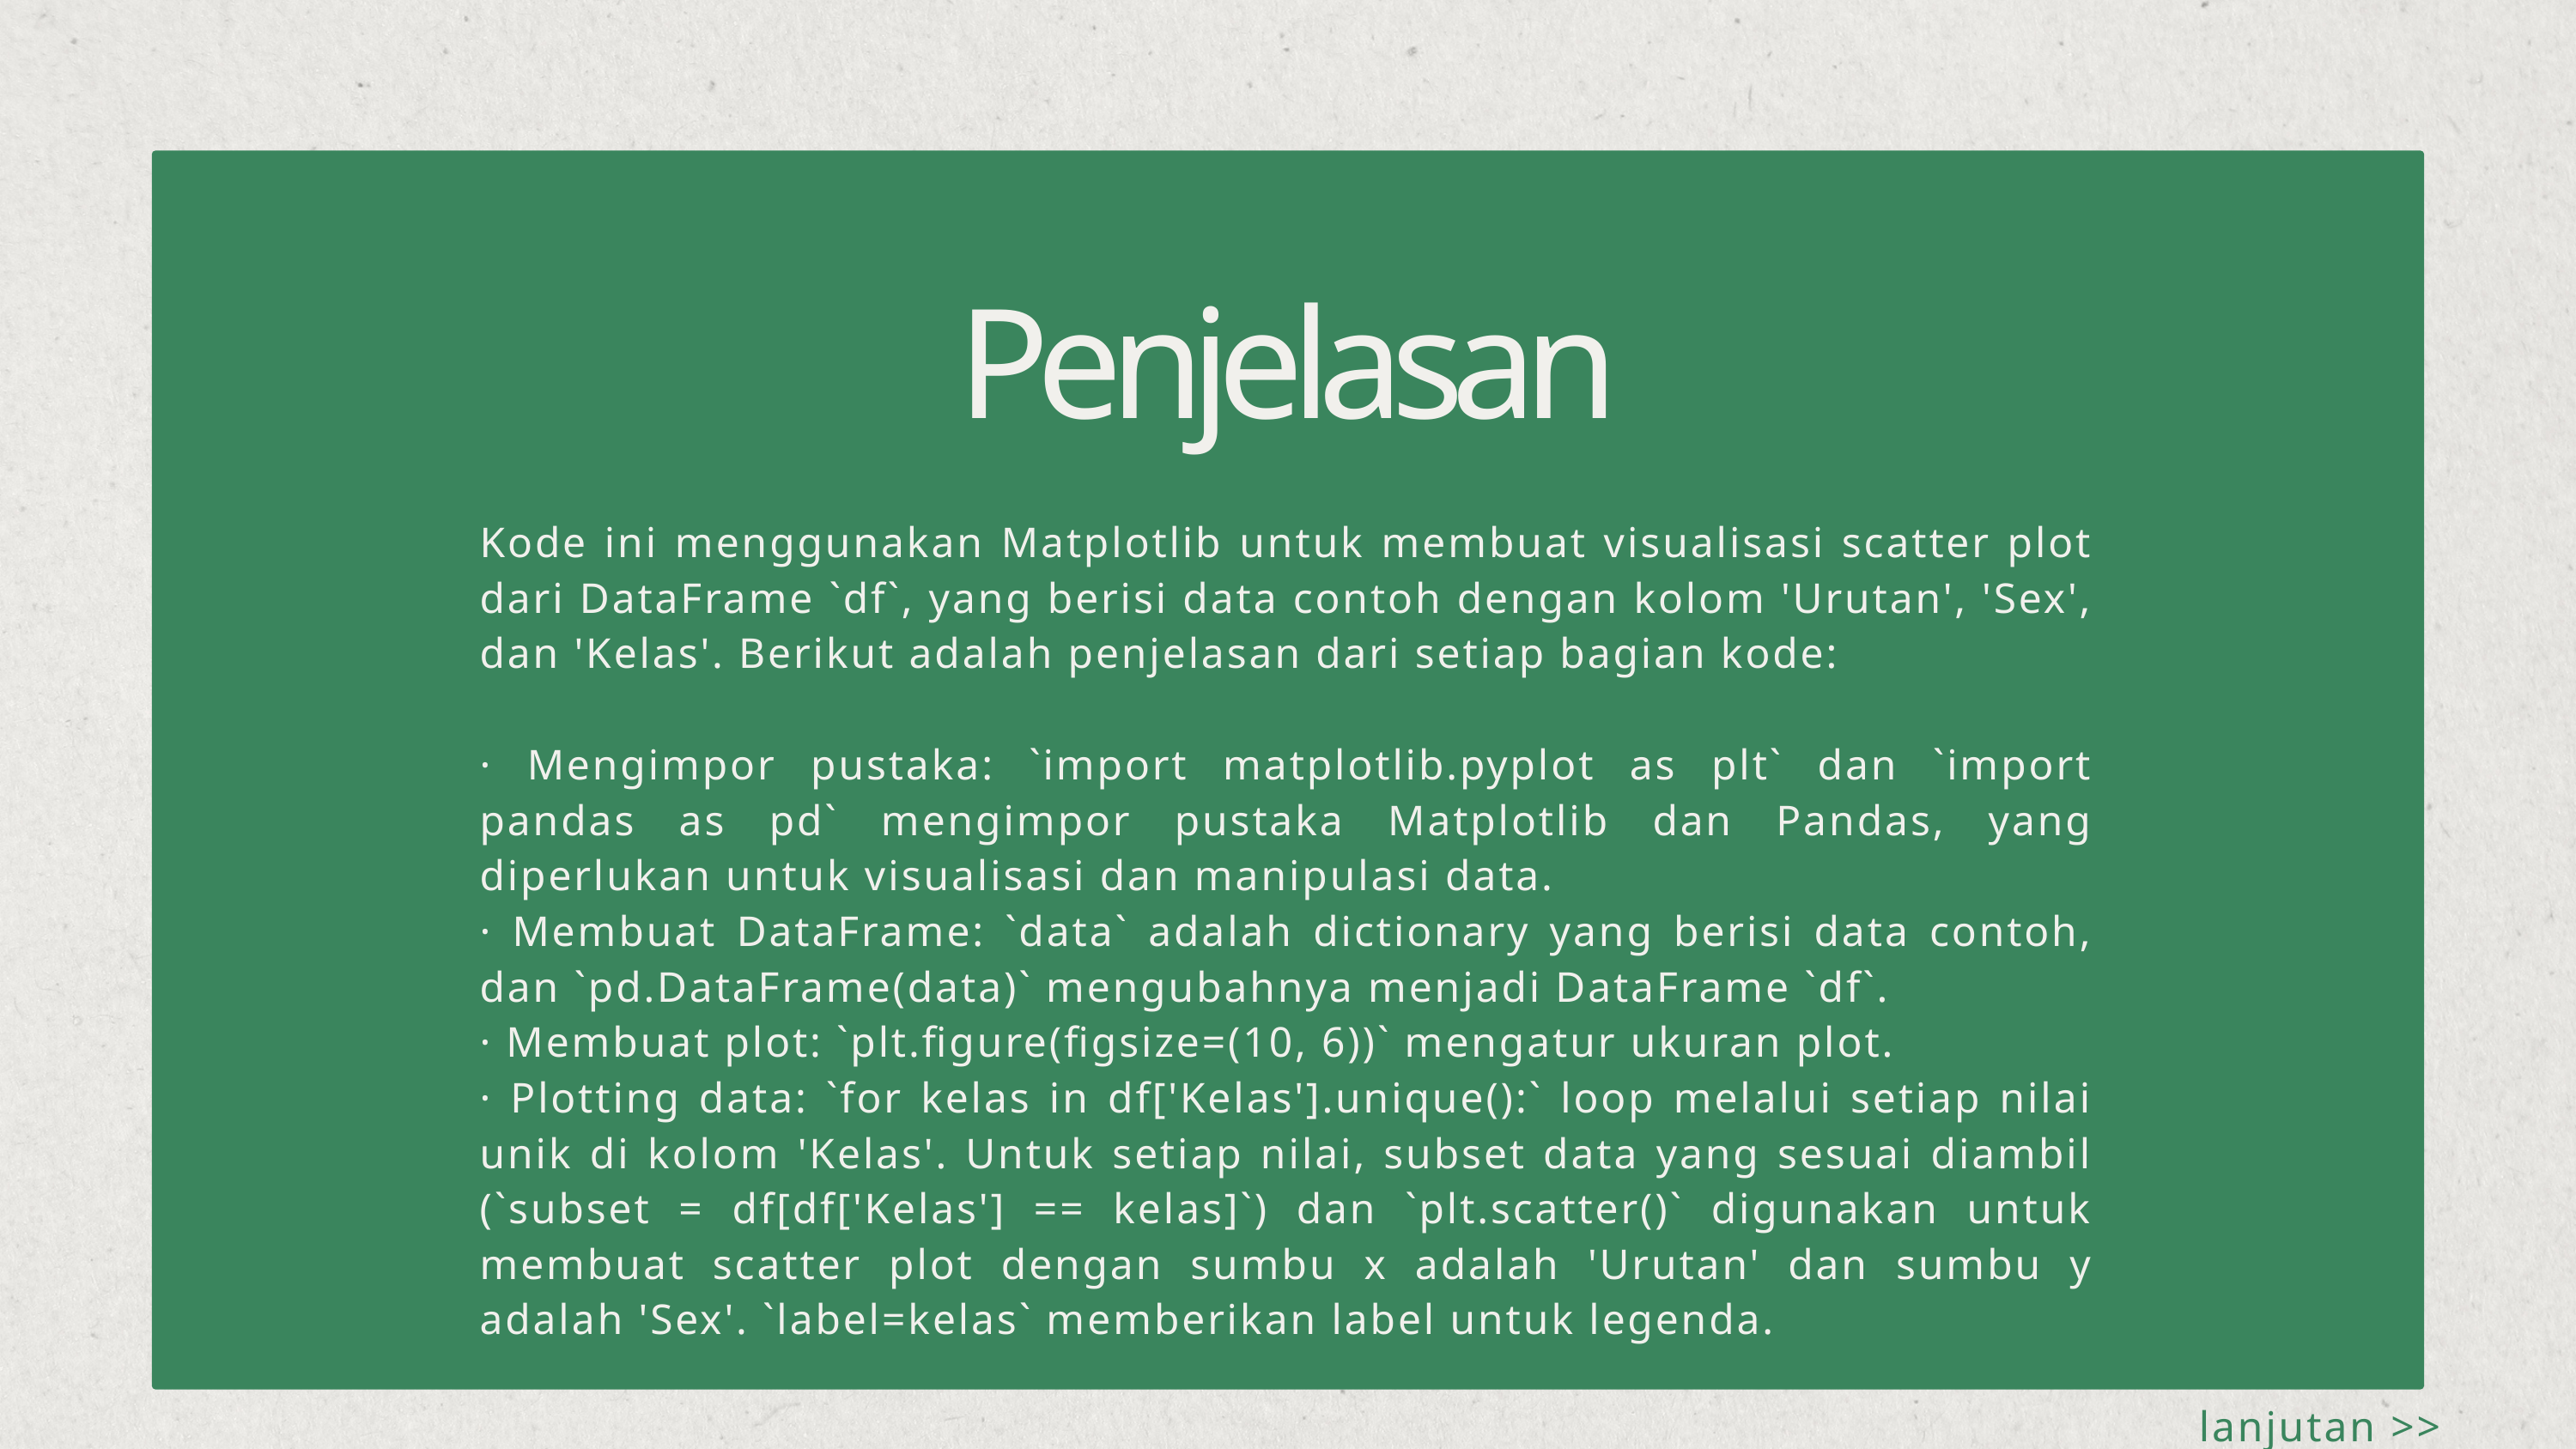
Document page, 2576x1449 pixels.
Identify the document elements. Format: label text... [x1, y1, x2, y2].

text_box [0, 0, 2576, 1449]
text_box lanjutan >> [2198, 1394, 2576, 1449]
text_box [151, 150, 2425, 1390]
